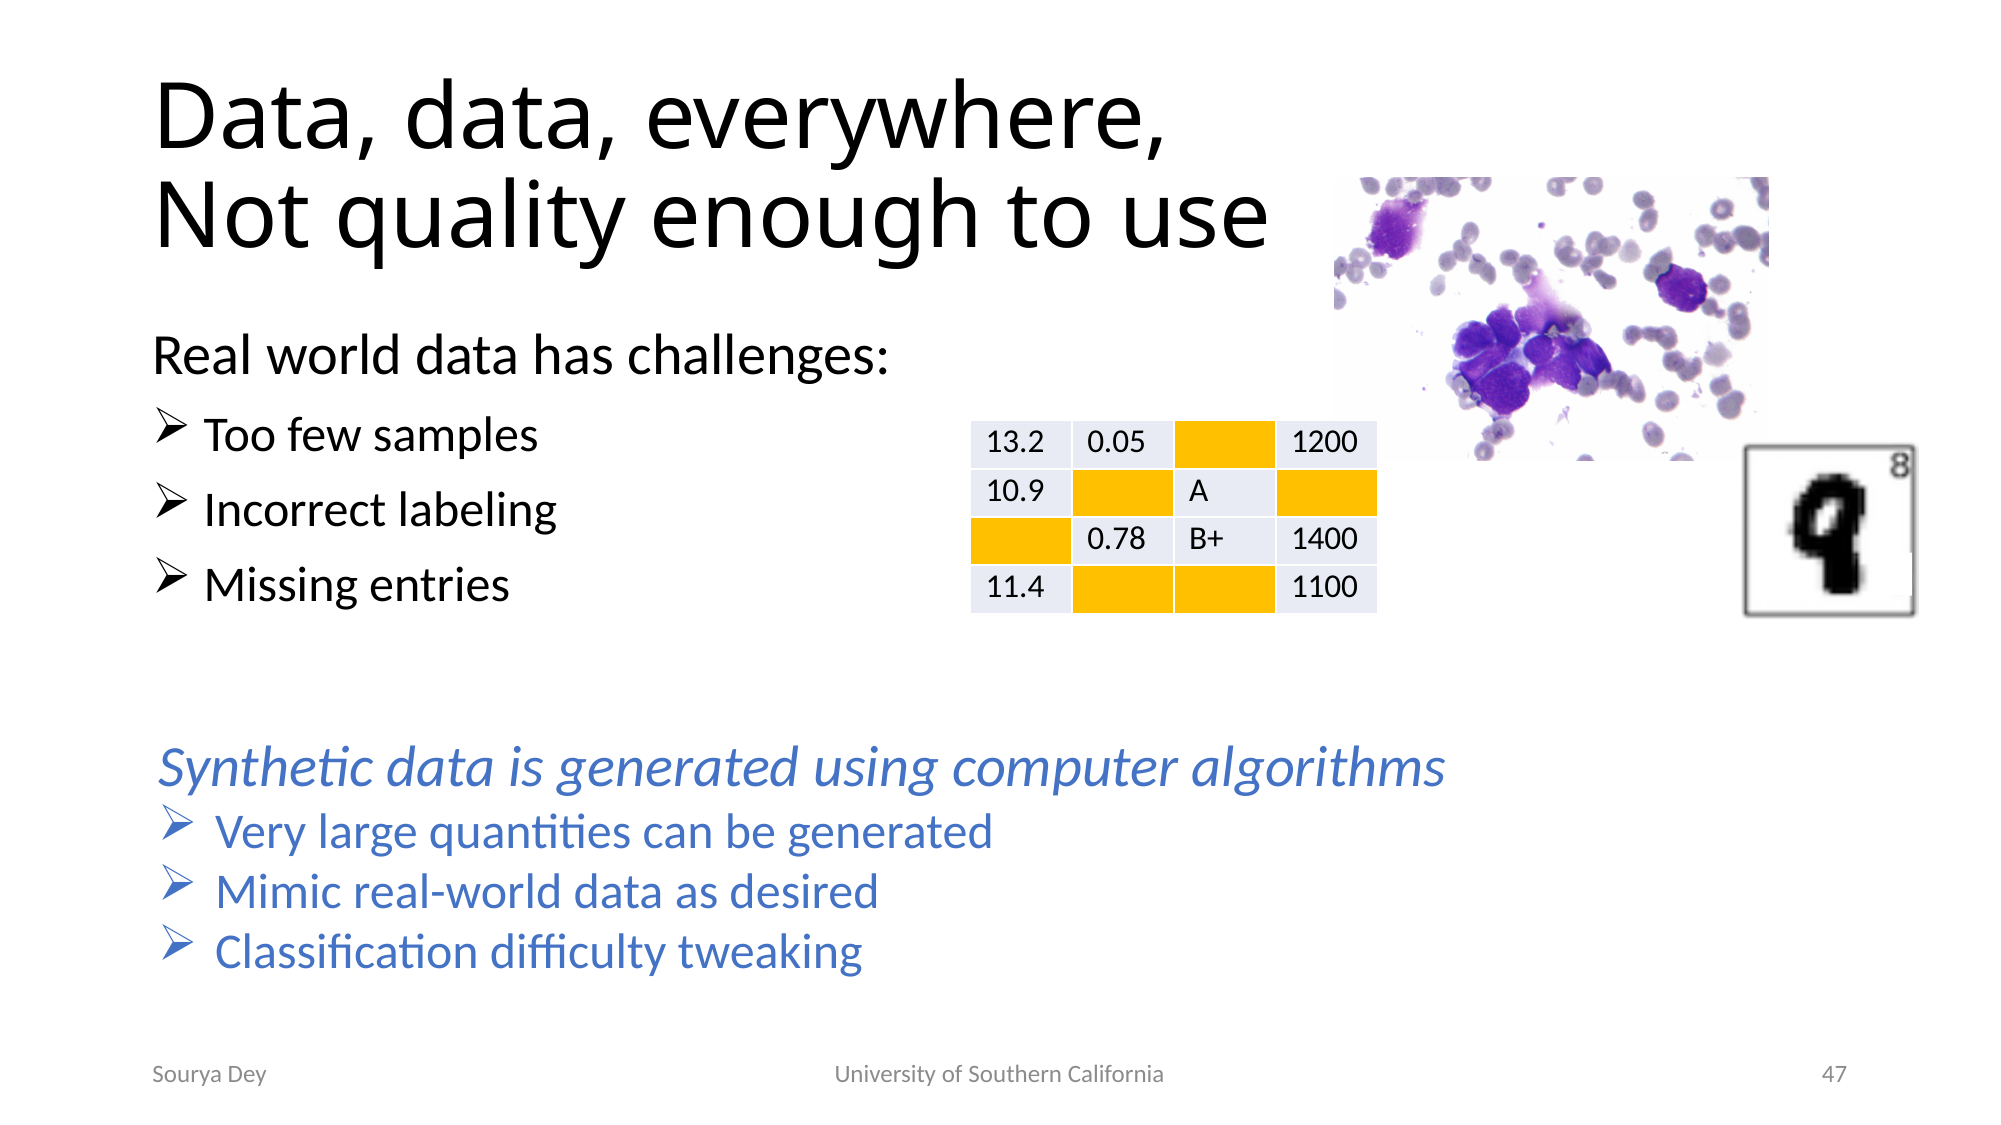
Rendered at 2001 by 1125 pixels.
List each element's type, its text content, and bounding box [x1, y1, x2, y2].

picture [1334, 177, 1769, 461]
table_cell 1400 [1277, 518, 1377, 564]
table_cell [971, 518, 1071, 564]
table_header 0.05 [1073, 421, 1173, 468]
table_cell 1100 [1277, 566, 1377, 613]
slide_number Sourya Dey [137, 1042, 588, 1103]
table_cell B+ [1175, 518, 1275, 564]
table_cell [1073, 566, 1173, 613]
table_cell [1277, 470, 1377, 516]
table_header [1175, 421, 1275, 468]
footer University of Southern California [662, 1042, 1338, 1103]
table_cell A [1175, 470, 1275, 516]
table_header 13.2 [971, 421, 1071, 468]
list Real world data has challenges: Too few samples Incorrect labeling Missing entries [137, 316, 1863, 1031]
table_cell [1175, 566, 1275, 613]
title Data, data, everywhere, Not quality enough to use [137, 59, 1863, 278]
table_cell [1073, 470, 1173, 516]
table_header 1200 [1277, 421, 1377, 468]
table_cell 11.4 [971, 566, 1071, 613]
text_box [1741, 439, 1919, 621]
slide_number 47 [1412, 1042, 1863, 1103]
table_cell 0.78 [1073, 518, 1173, 564]
text_box Synthetic data is generated using computer algorithms Very large quantities can be generated Mimic real-world data as desired Classification difficulty tweaking [143, 720, 1463, 986]
table_cell 10.9 [971, 470, 1071, 516]
